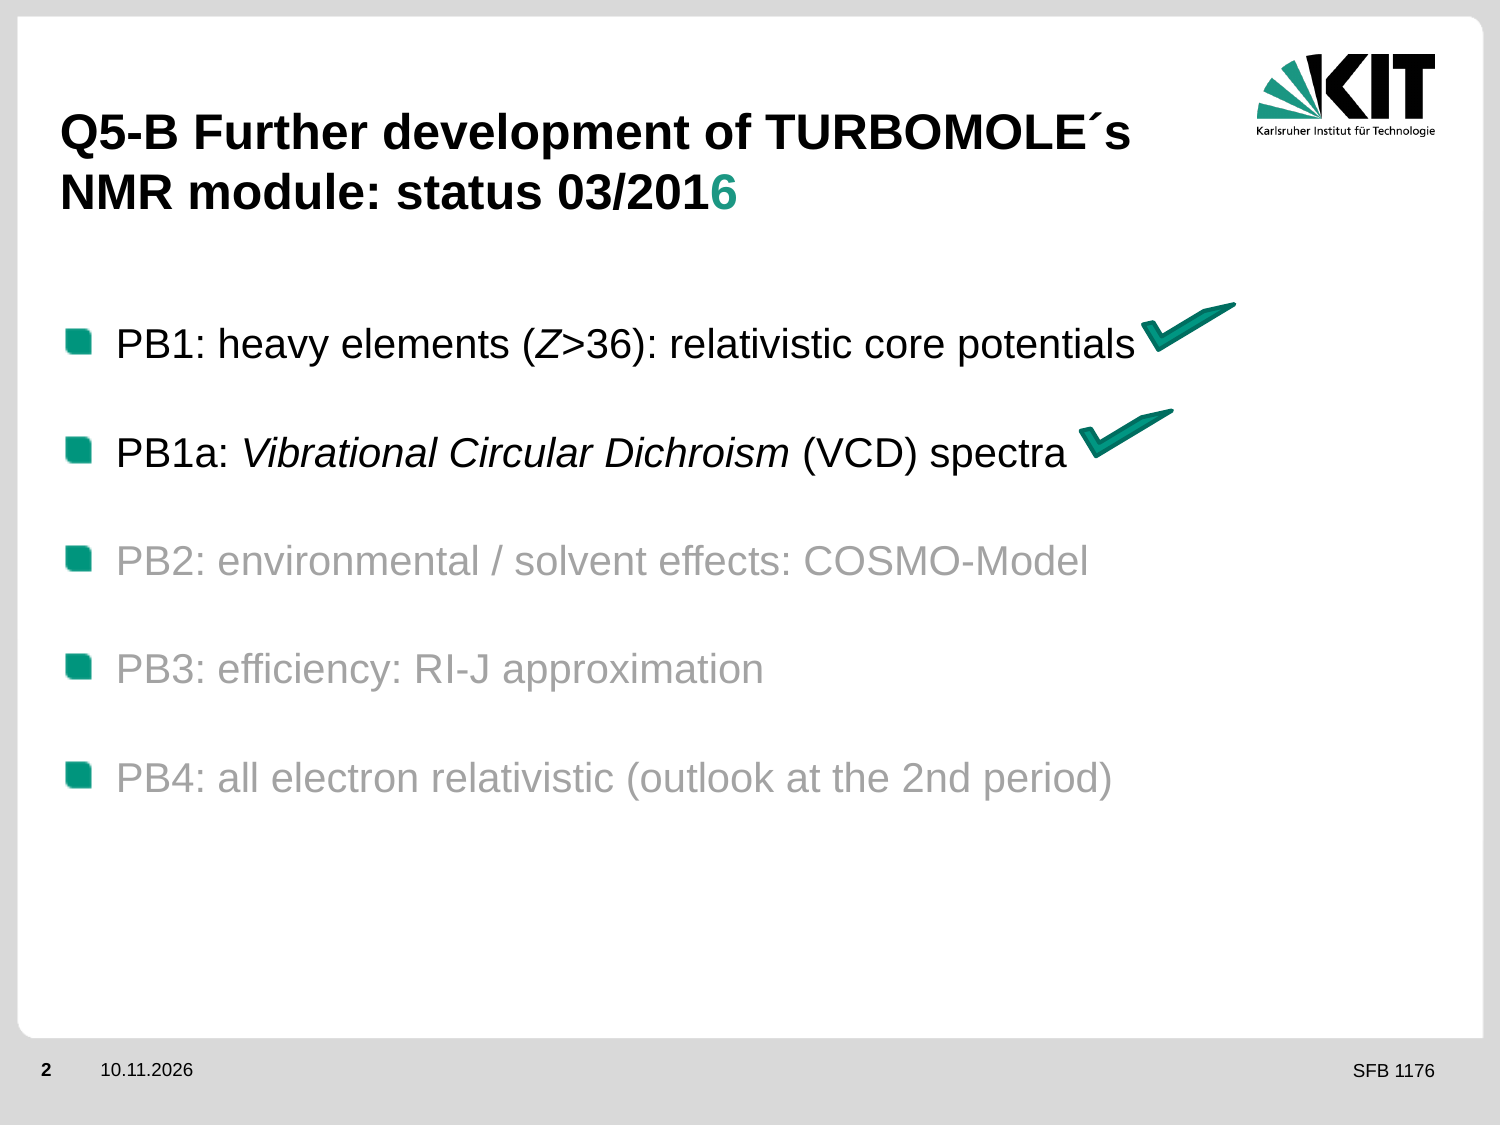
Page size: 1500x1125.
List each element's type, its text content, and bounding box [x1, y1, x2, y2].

title Q5-B Further development of TURBOMOLE´s NMR module: status 03/2016 [59, 127, 1416, 220]
picture [0, 0, 1500, 1125]
text_box PB1: heavy elements (Z>36): relativistic core potentials PB1a: Vibrational Circular Dichroism (VCD) spectra PB2: environmental / solvent effects: COSMO-Model PB3: efficiency: RI-J approximation PB4: all electron relativistic (outlook at the 2nd period) [64, 267, 1436, 1070]
text_box [1078, 408, 1174, 459]
text_box [1141, 302, 1237, 352]
